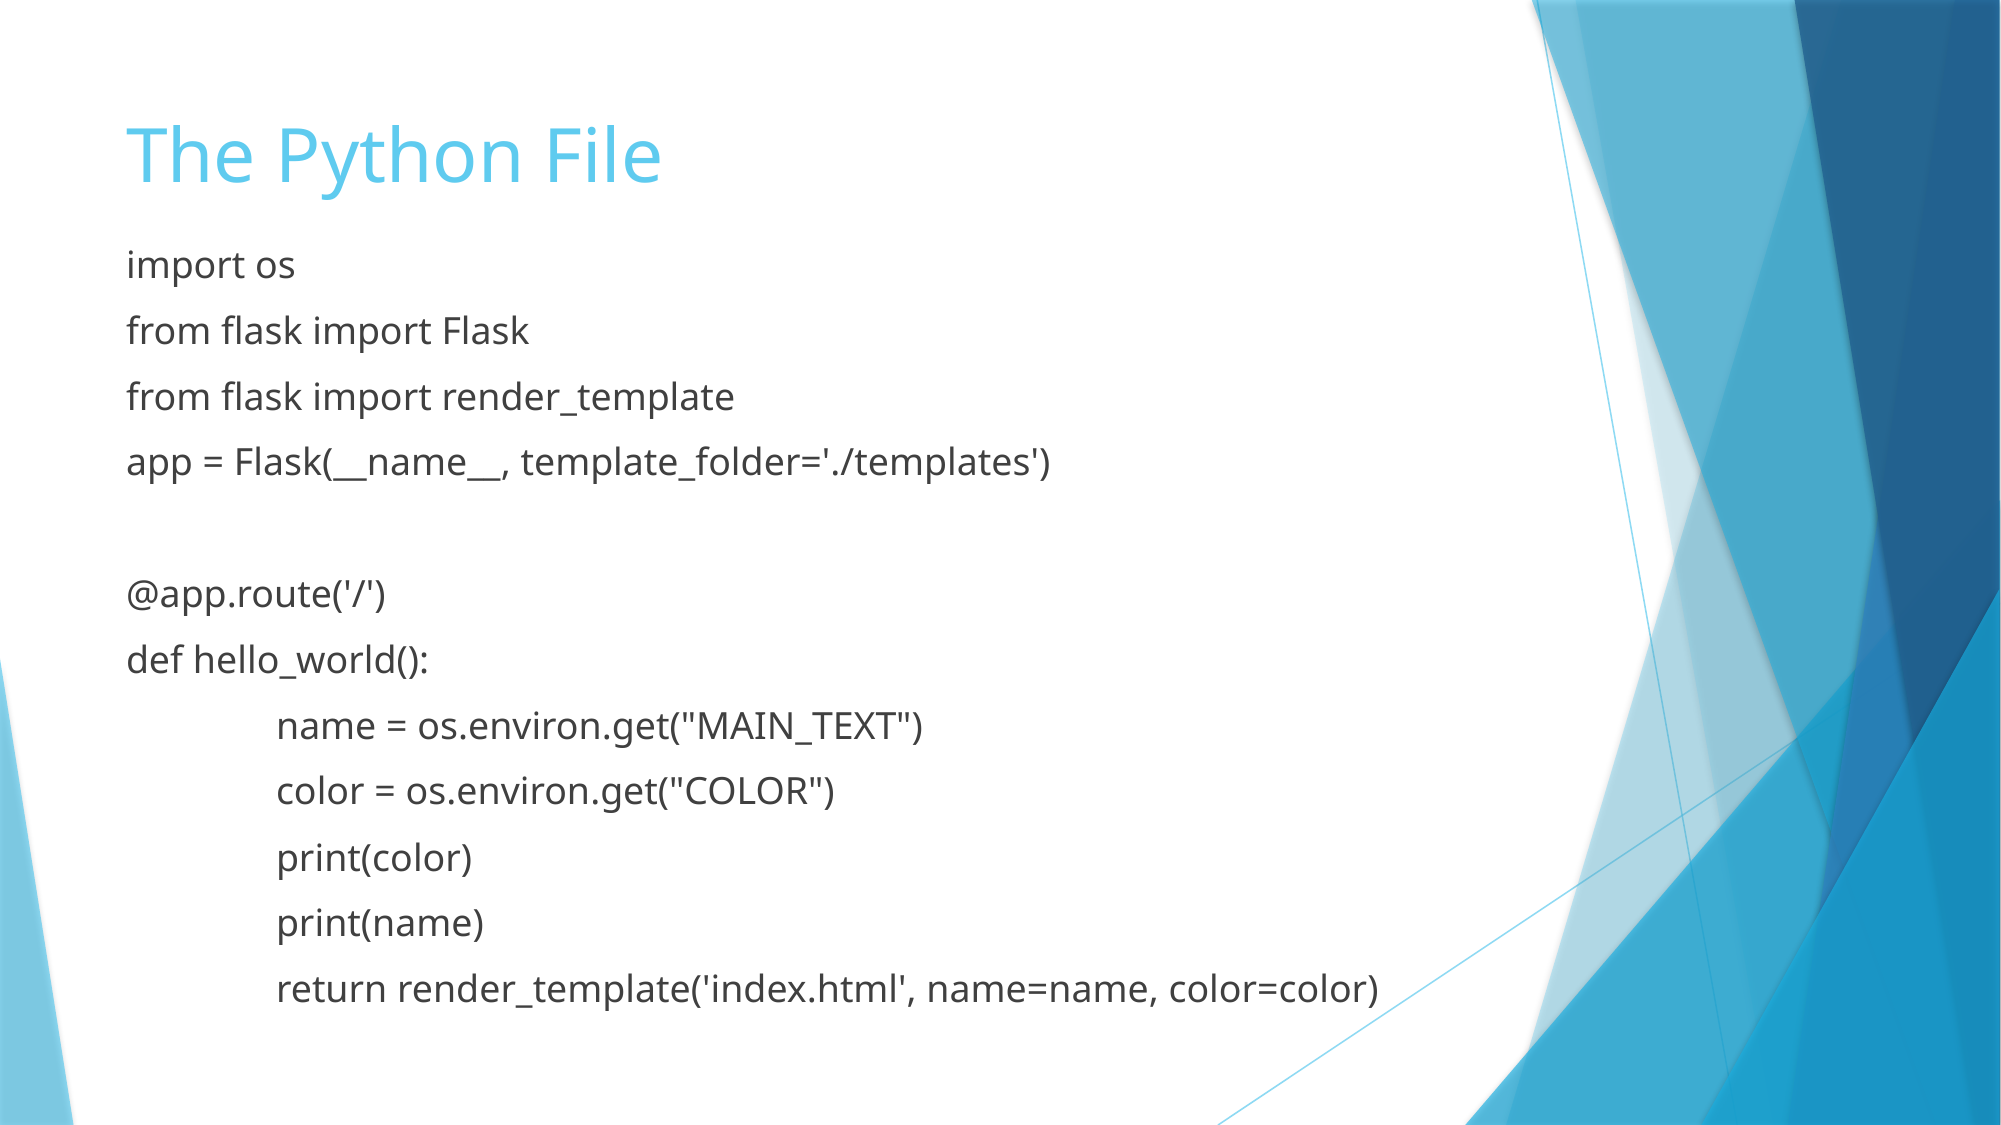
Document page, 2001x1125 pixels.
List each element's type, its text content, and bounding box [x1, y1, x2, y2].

title The Python File [111, 99, 1522, 233]
list import os from flask import Flask from flask import render_template app = Flask(__name__, template_folder='./templates') @app.route('/') def hello_world(): name = os.environ.get("MAIN_TEXT") color = os.environ.get("COLOR") print(color) print(name) return render_template('index.html', name=name, color=color) [111, 233, 1522, 1125]
